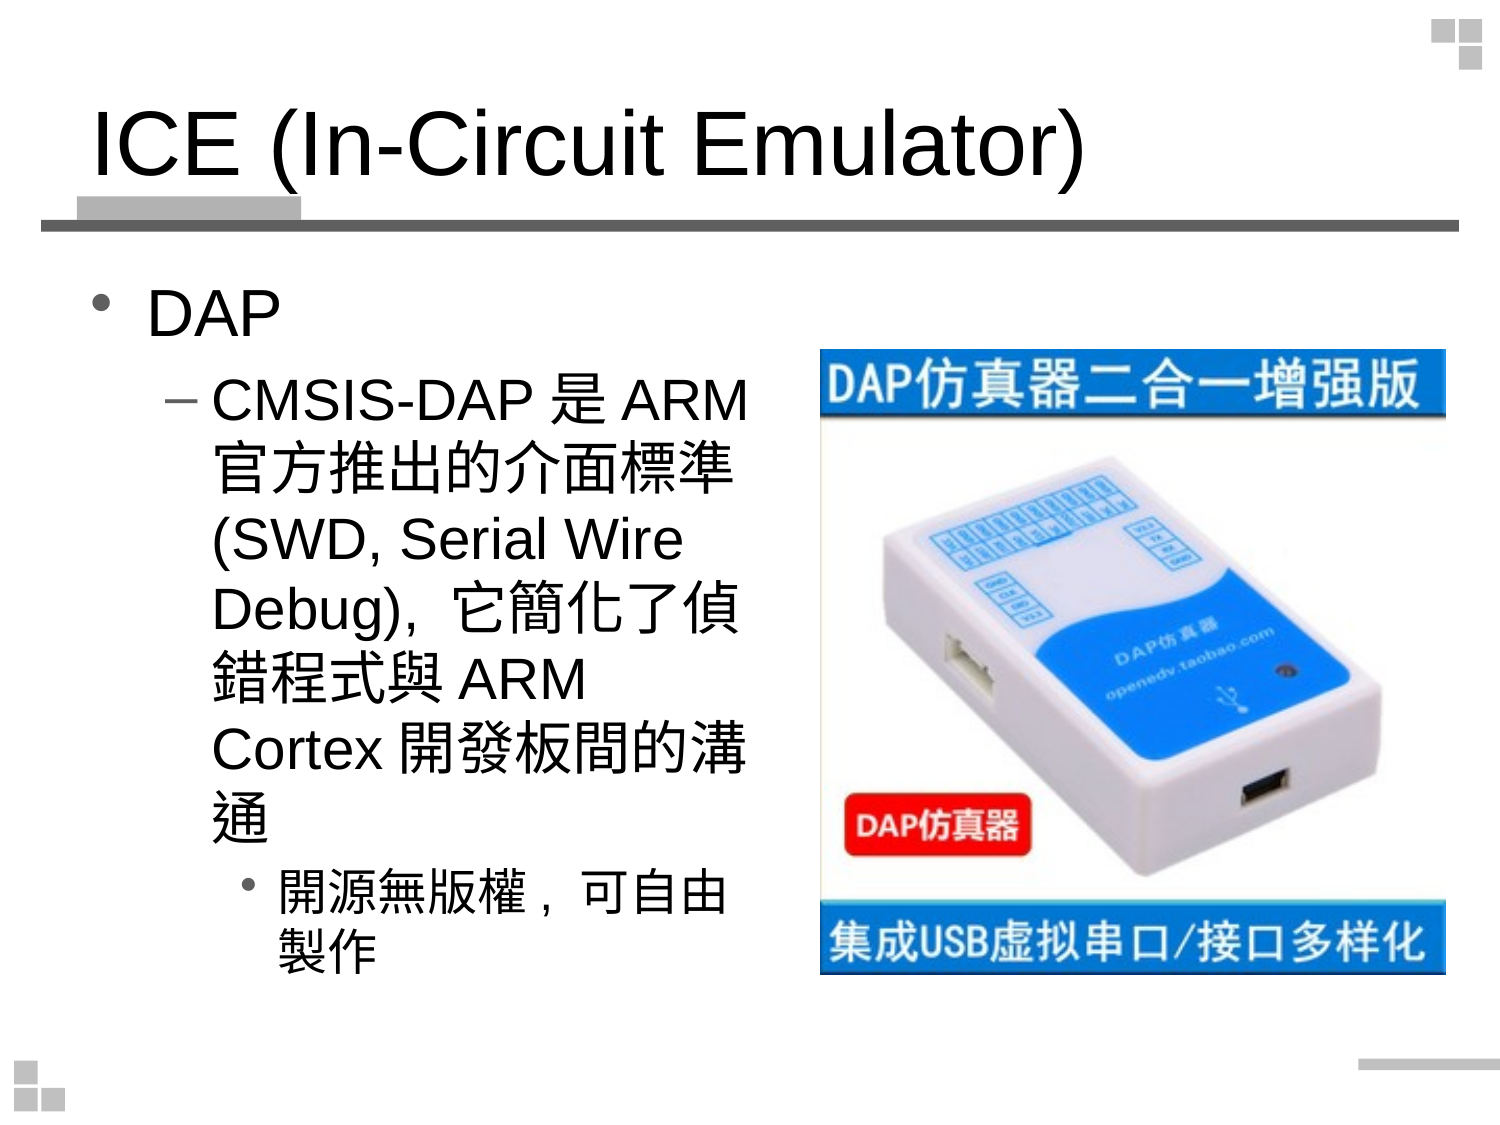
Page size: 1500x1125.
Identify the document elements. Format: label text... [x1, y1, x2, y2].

title ICE (In-Circuit Emulator) [75, 45, 1425, 233]
list DAP CMSIS-DAP是ARM官方推出的介面標準(SWD, Serial Wire Debug), 它簡化了偵錯程式與ARM Cortex開發板間的溝通 開源無版權, 可自由製作 [75, 262, 774, 1005]
picture [820, 349, 1446, 975]
